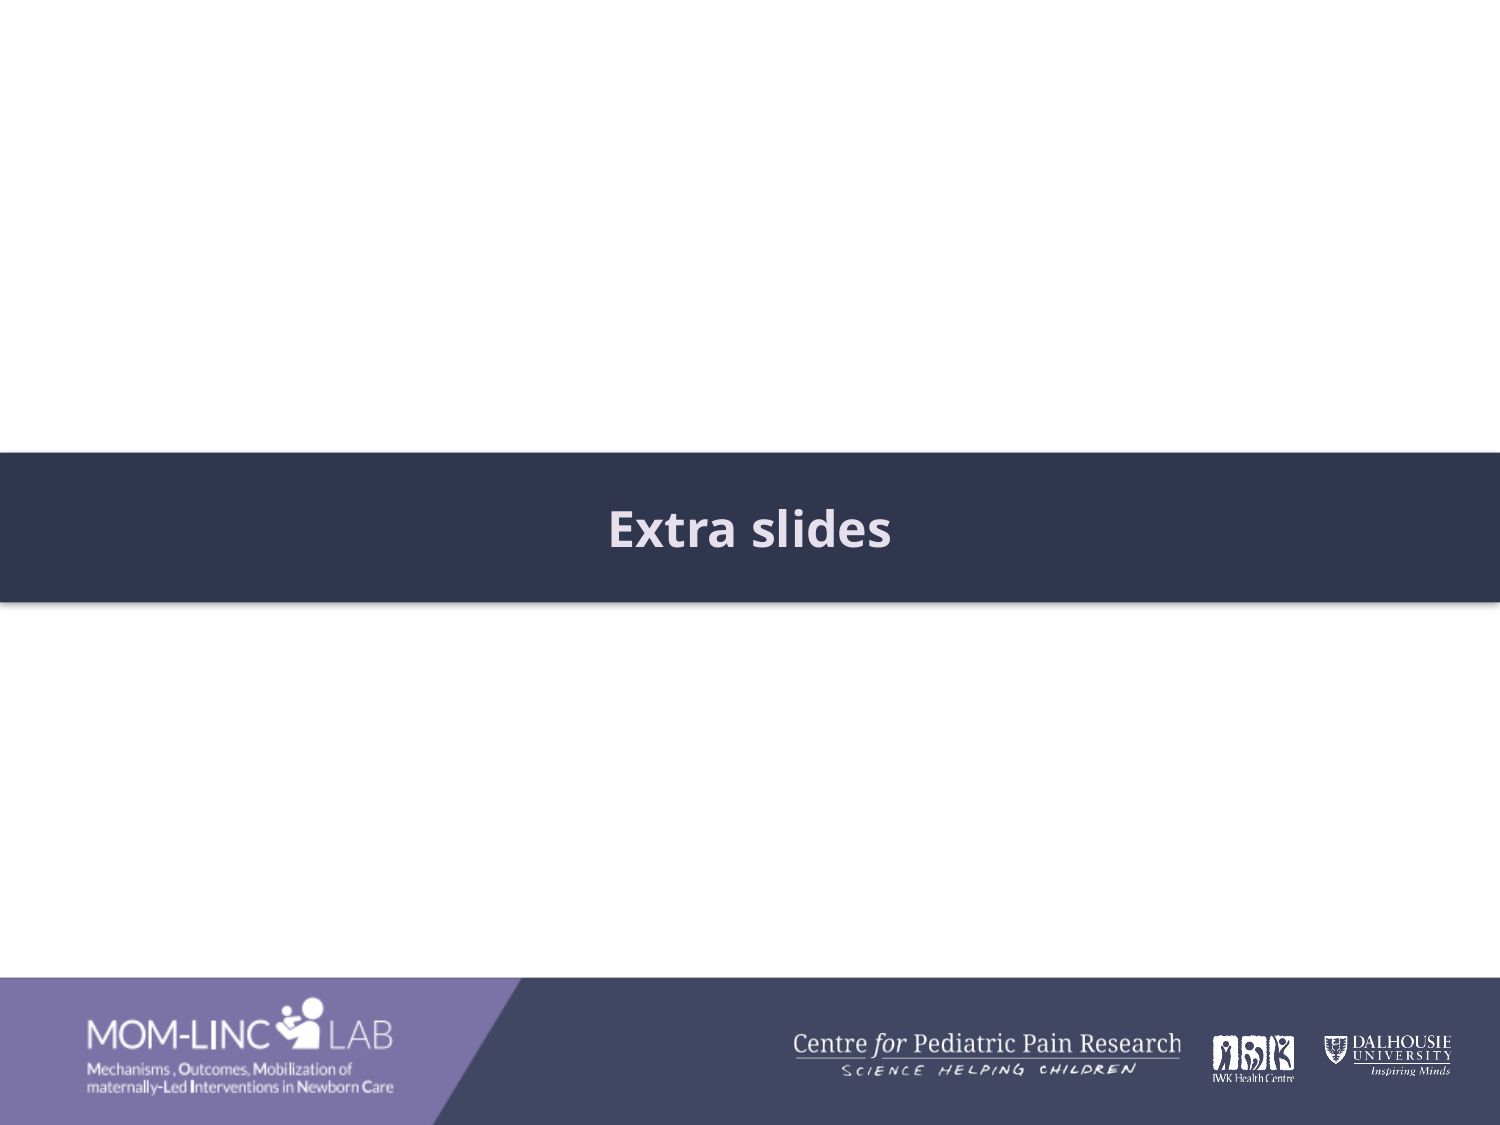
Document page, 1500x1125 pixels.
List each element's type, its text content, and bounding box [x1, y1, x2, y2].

text_box Extra slides [0, 452, 1500, 603]
